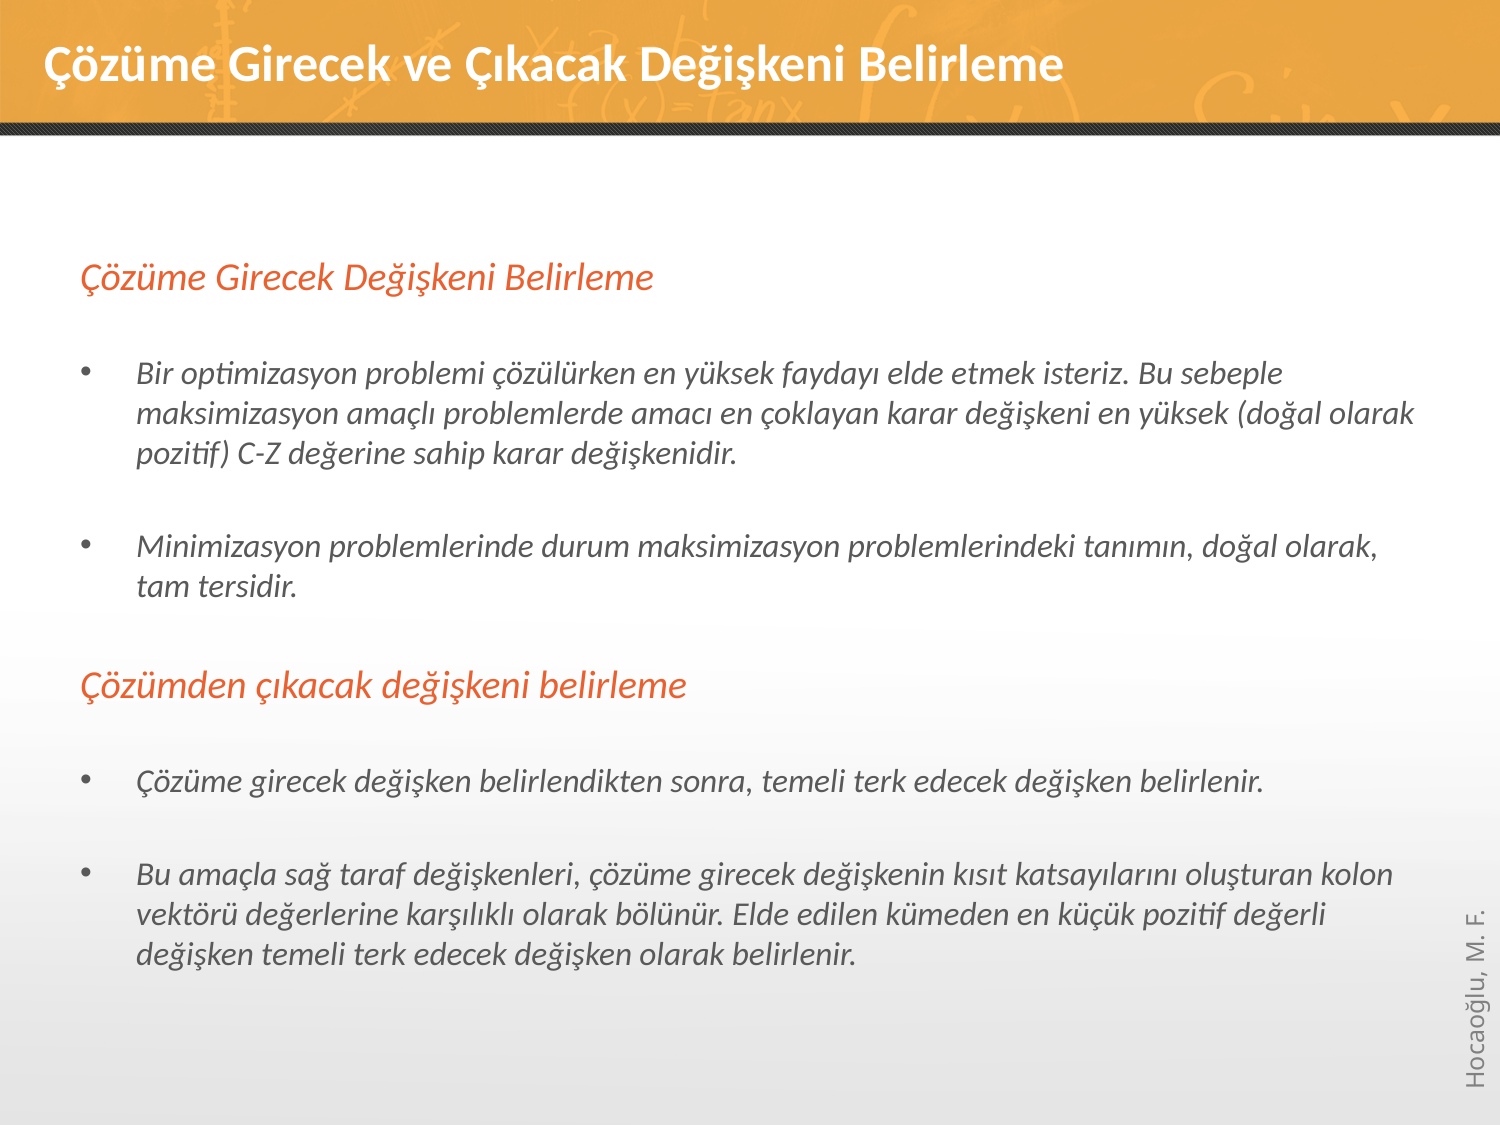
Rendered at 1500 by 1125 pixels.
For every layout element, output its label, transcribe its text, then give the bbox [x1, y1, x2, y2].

title Çözüme Girecek ve Çıkacak Değişkeni Belirleme [29, 0, 1287, 126]
picture [0, 0, 1500, 1125]
list Çözüme Girecek Değişkeni Belirleme Bir optimizasyon problemi çözülürken en yüksek faydayı elde etmek isteriz. Bu sebeple maksimizasyon amaçlı problemlerde amacı en çoklayan karar değişkeni en yüksek (doğal olarak pozitif) C-Z değerine sahip karar değişkenidir. Minimizasyon problemlerinde durum maksimizasyon problemlerindeki tanımın, doğal olarak, tam tersidir. Çözümden çıkacak değişkeni belirleme Çözüme girecek değişken belirlendikten sonra, temeli terk edecek değişken belirlenir. Bu amaçla sağ taraf değişkenleri, çözüme girecek değişkenin kısıt katsayılarını oluşturan kolon vektörü değerlerine karşılıklı olarak bölünür. Elde edilen kümeden en küçük pozitif değerli değişken temeli terk edecek değişken olarak belirlenir. [64, 243, 1444, 1045]
